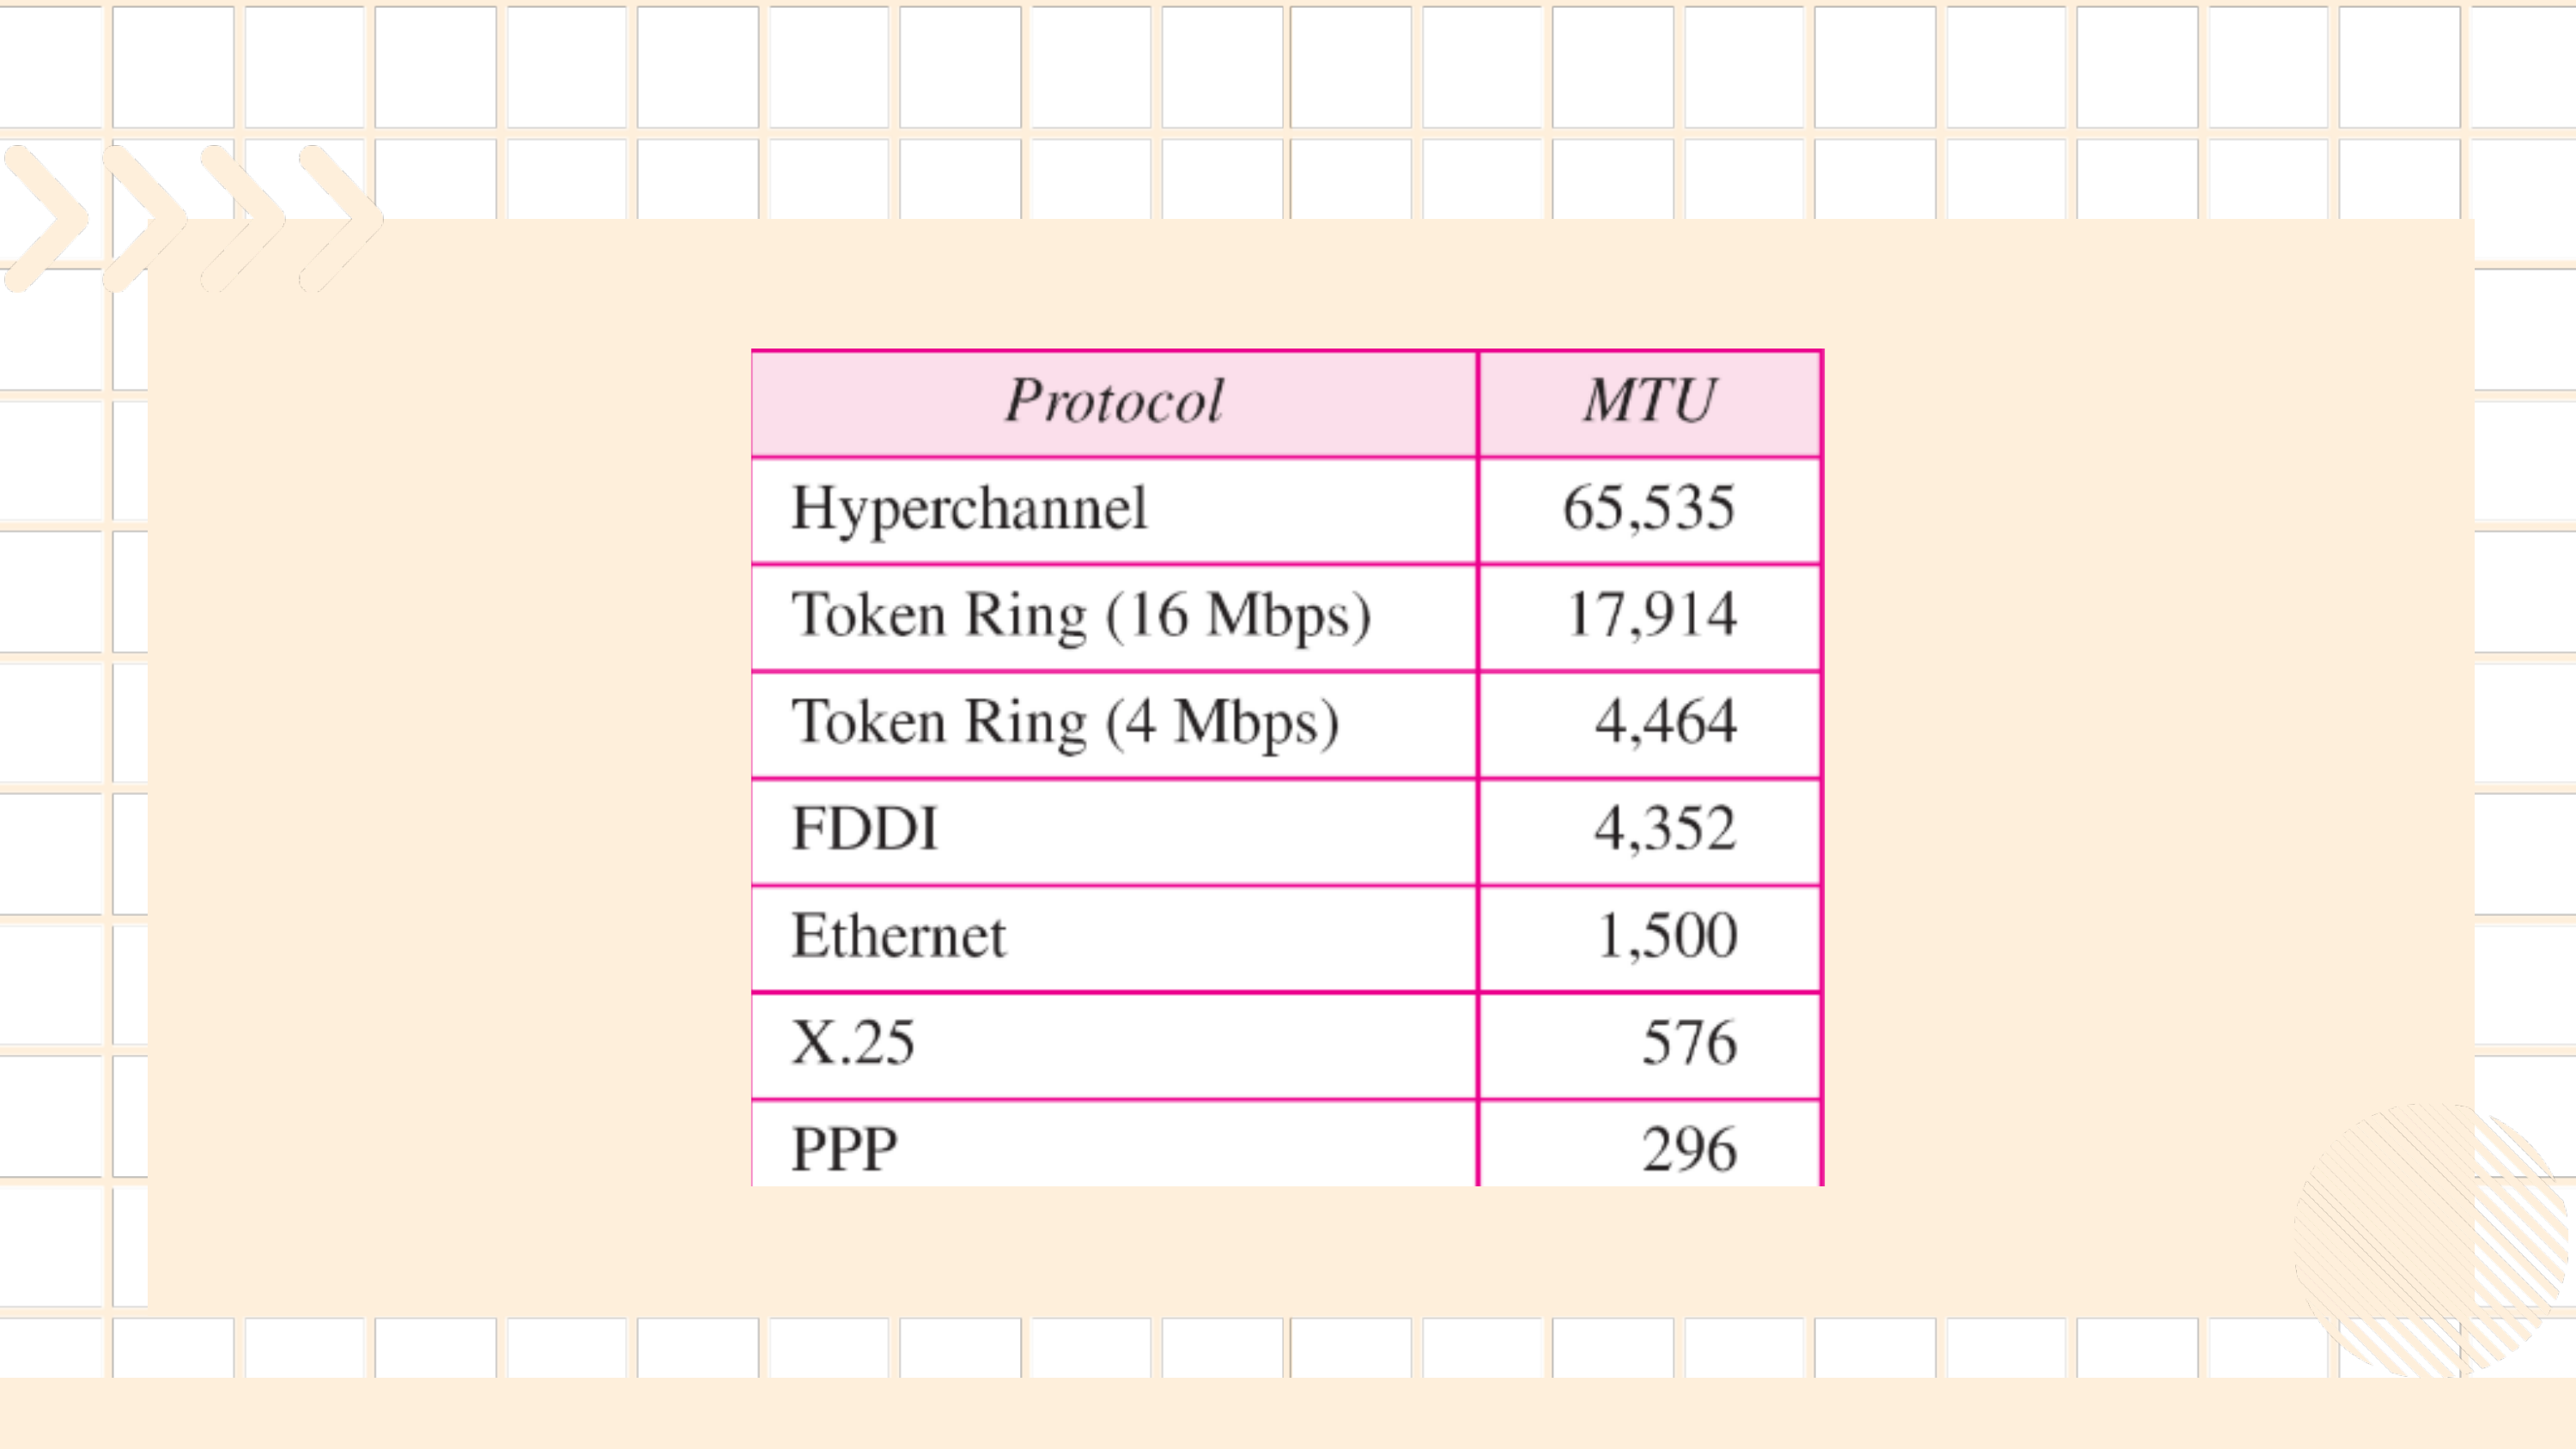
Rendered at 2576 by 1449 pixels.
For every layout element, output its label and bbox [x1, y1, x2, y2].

text_box [147, 218, 2476, 1317]
text_box [0, 0, 2576, 1374]
text_box [0, 1377, 2576, 1449]
